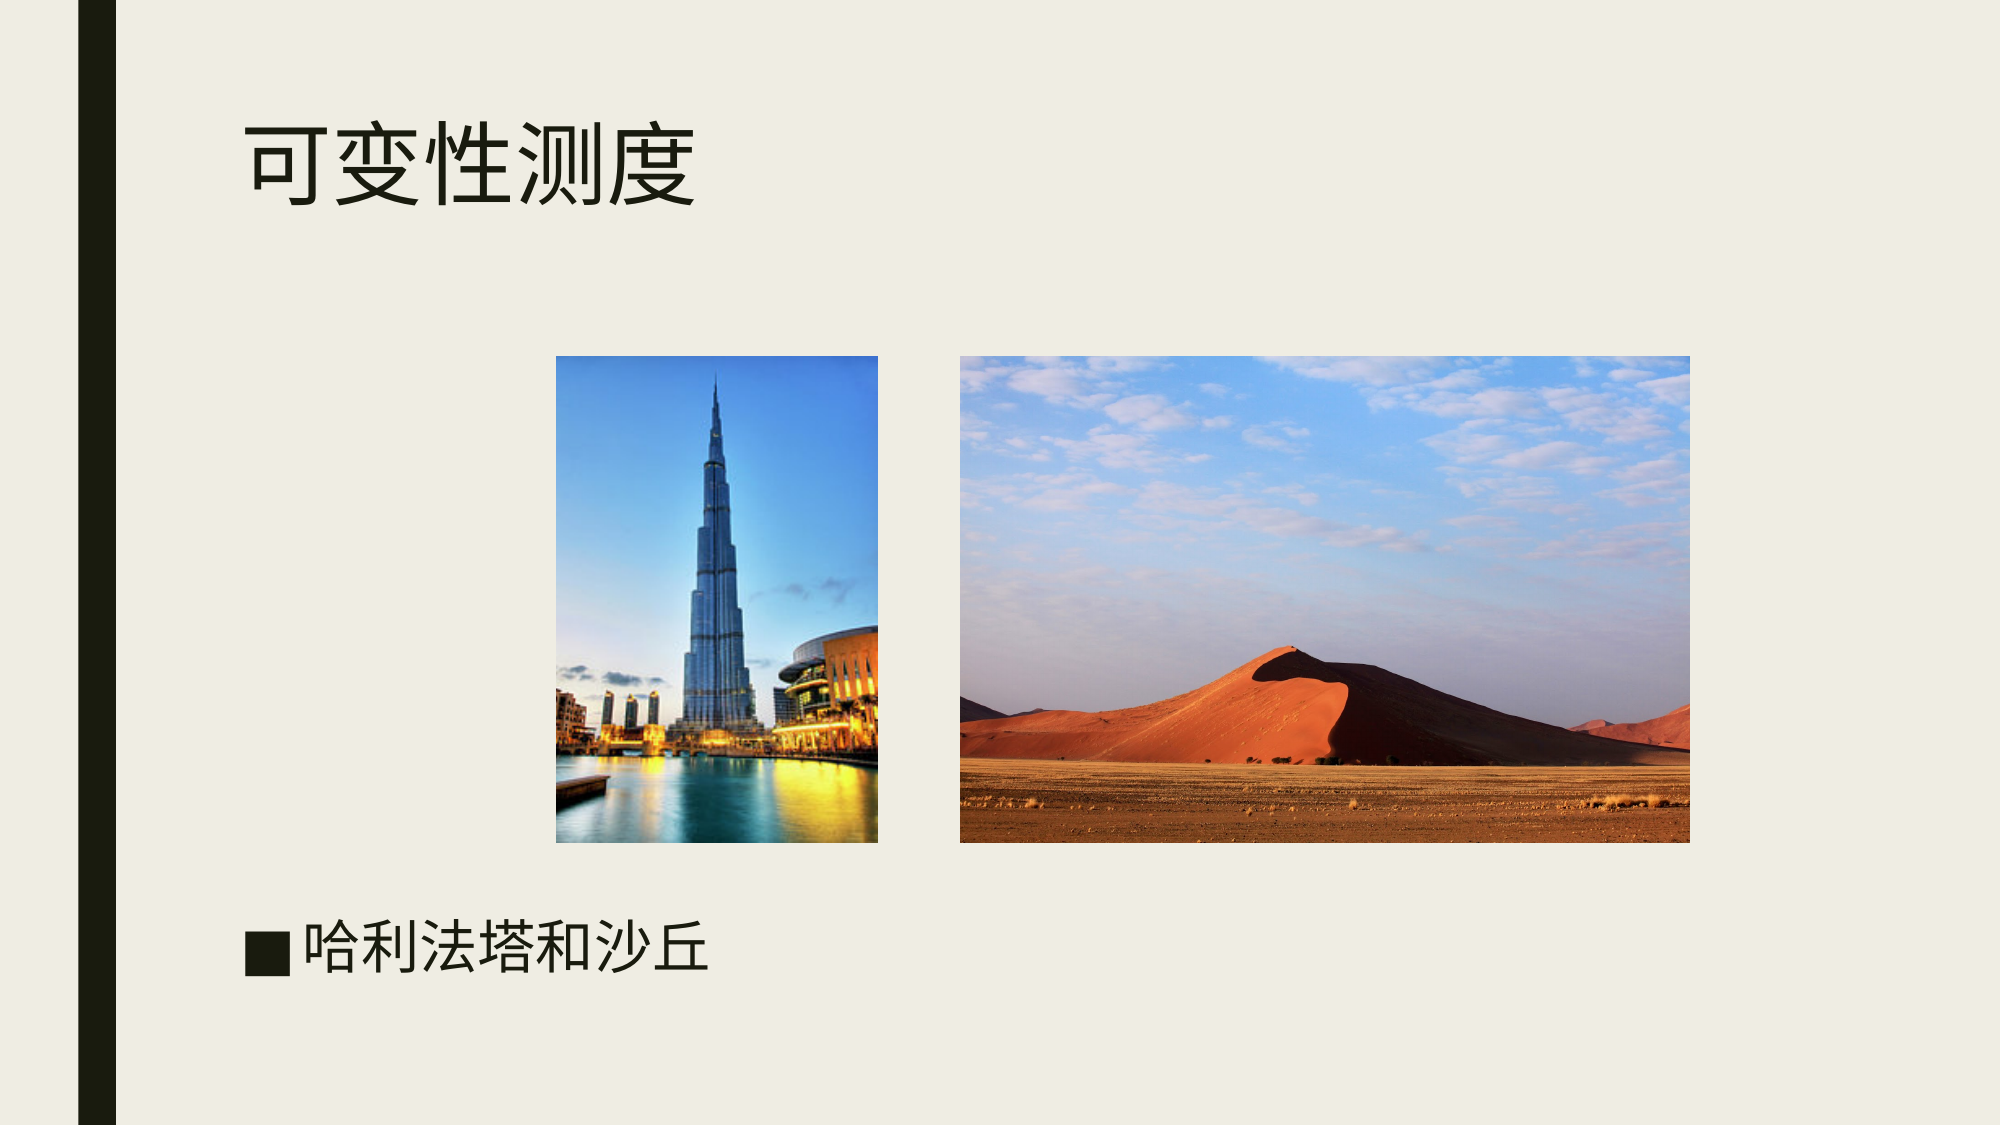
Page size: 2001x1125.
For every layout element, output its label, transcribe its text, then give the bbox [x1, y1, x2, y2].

picture [960, 356, 1690, 843]
picture [556, 356, 878, 843]
list 哈利法塔和沙丘 [225, 908, 1973, 1028]
title 可变性测度 [225, 112, 1800, 291]
